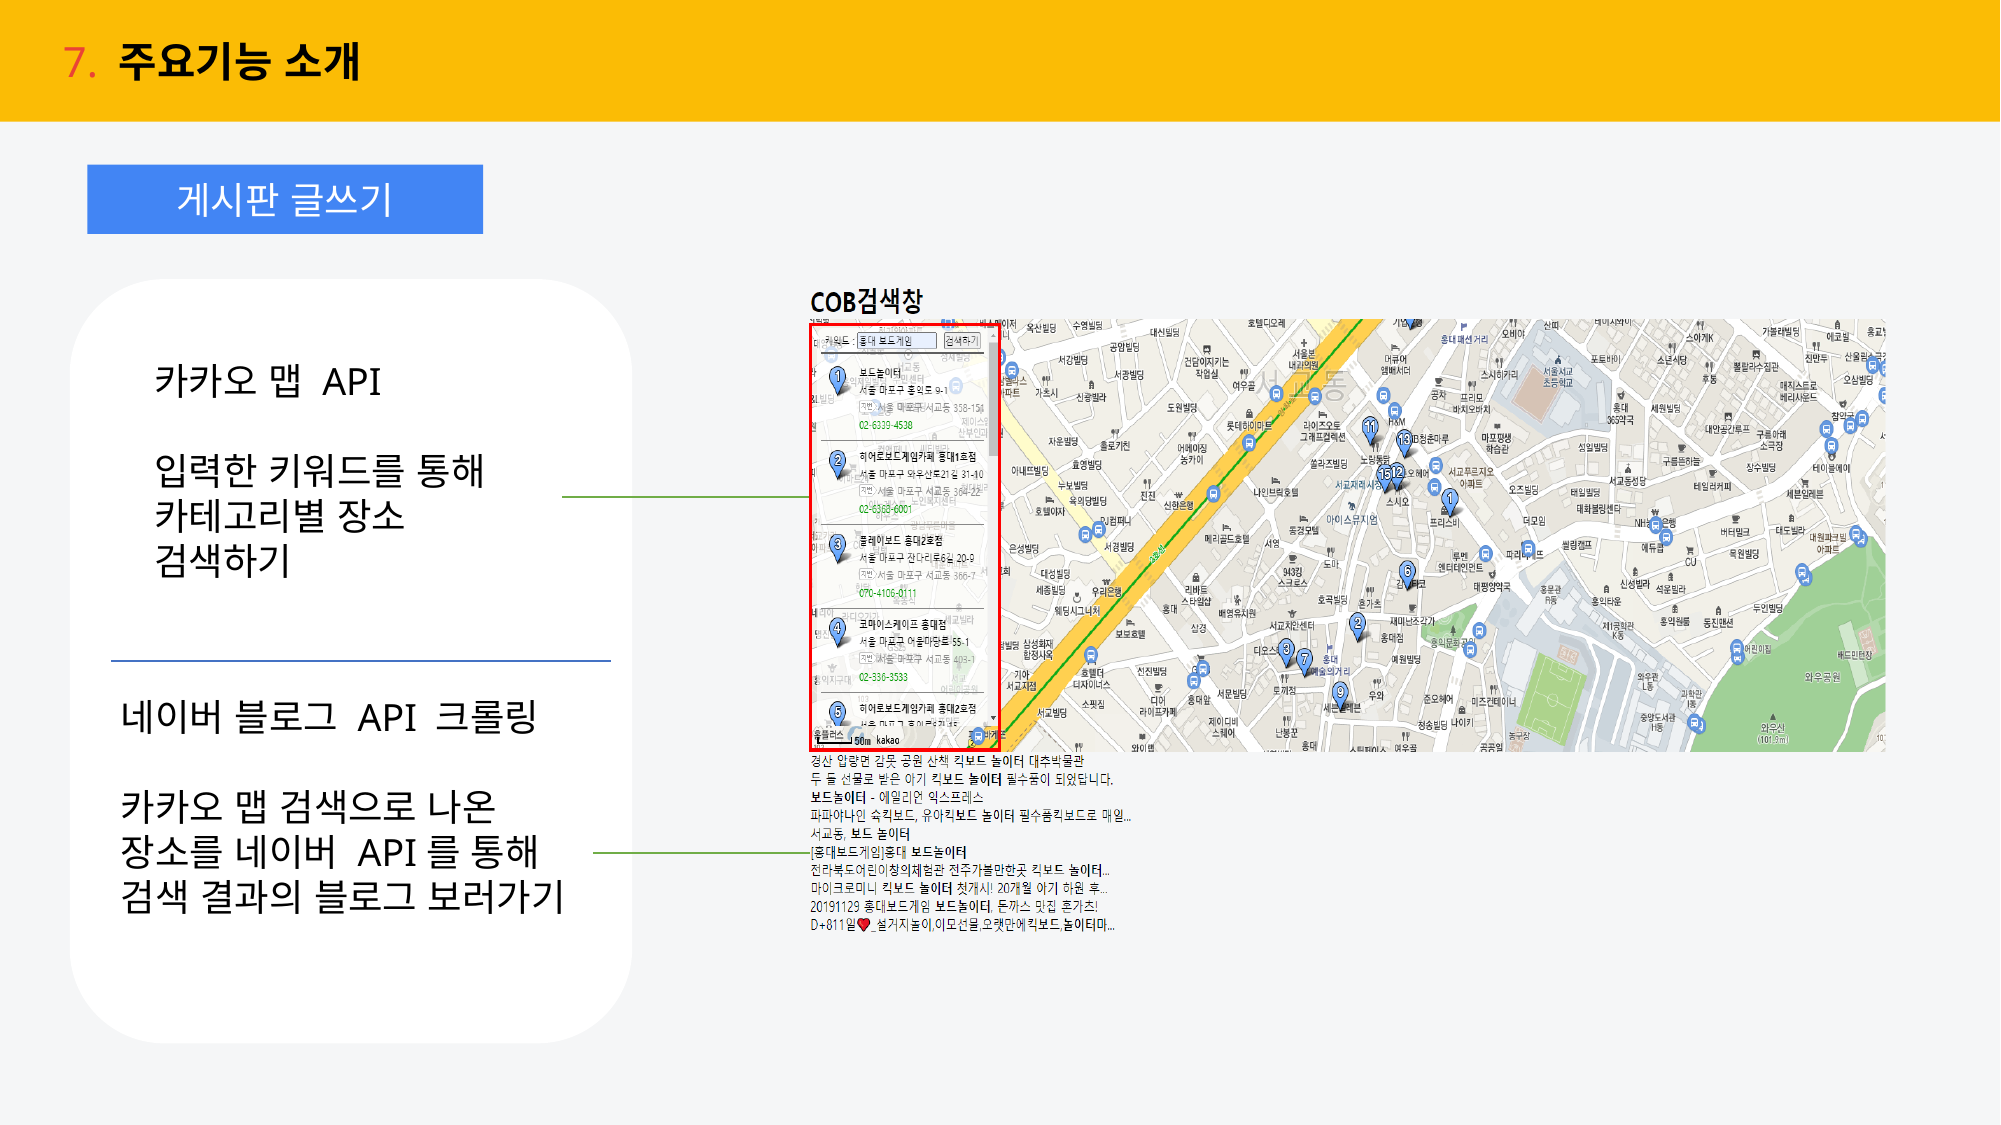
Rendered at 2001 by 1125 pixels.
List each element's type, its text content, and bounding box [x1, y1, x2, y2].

text_box 카카오 맵 API 입력한 키워드를 통해 카테고리별 장소 검색하기 [139, 350, 563, 591]
text_box [0, 0, 2000, 123]
text_box 1 [69, 279, 633, 1044]
text_box 7. 주요기능 소개 [48, 28, 415, 144]
picture [810, 285, 1892, 944]
text_box 네이버 블로그 API 크롤링 카카오 맵 검색으로 나온 장소를 네이버 API를 통해 검색 결과의 블로그 보러가기 [105, 686, 592, 927]
text_box 게시판 글쓰기 [86, 164, 484, 235]
